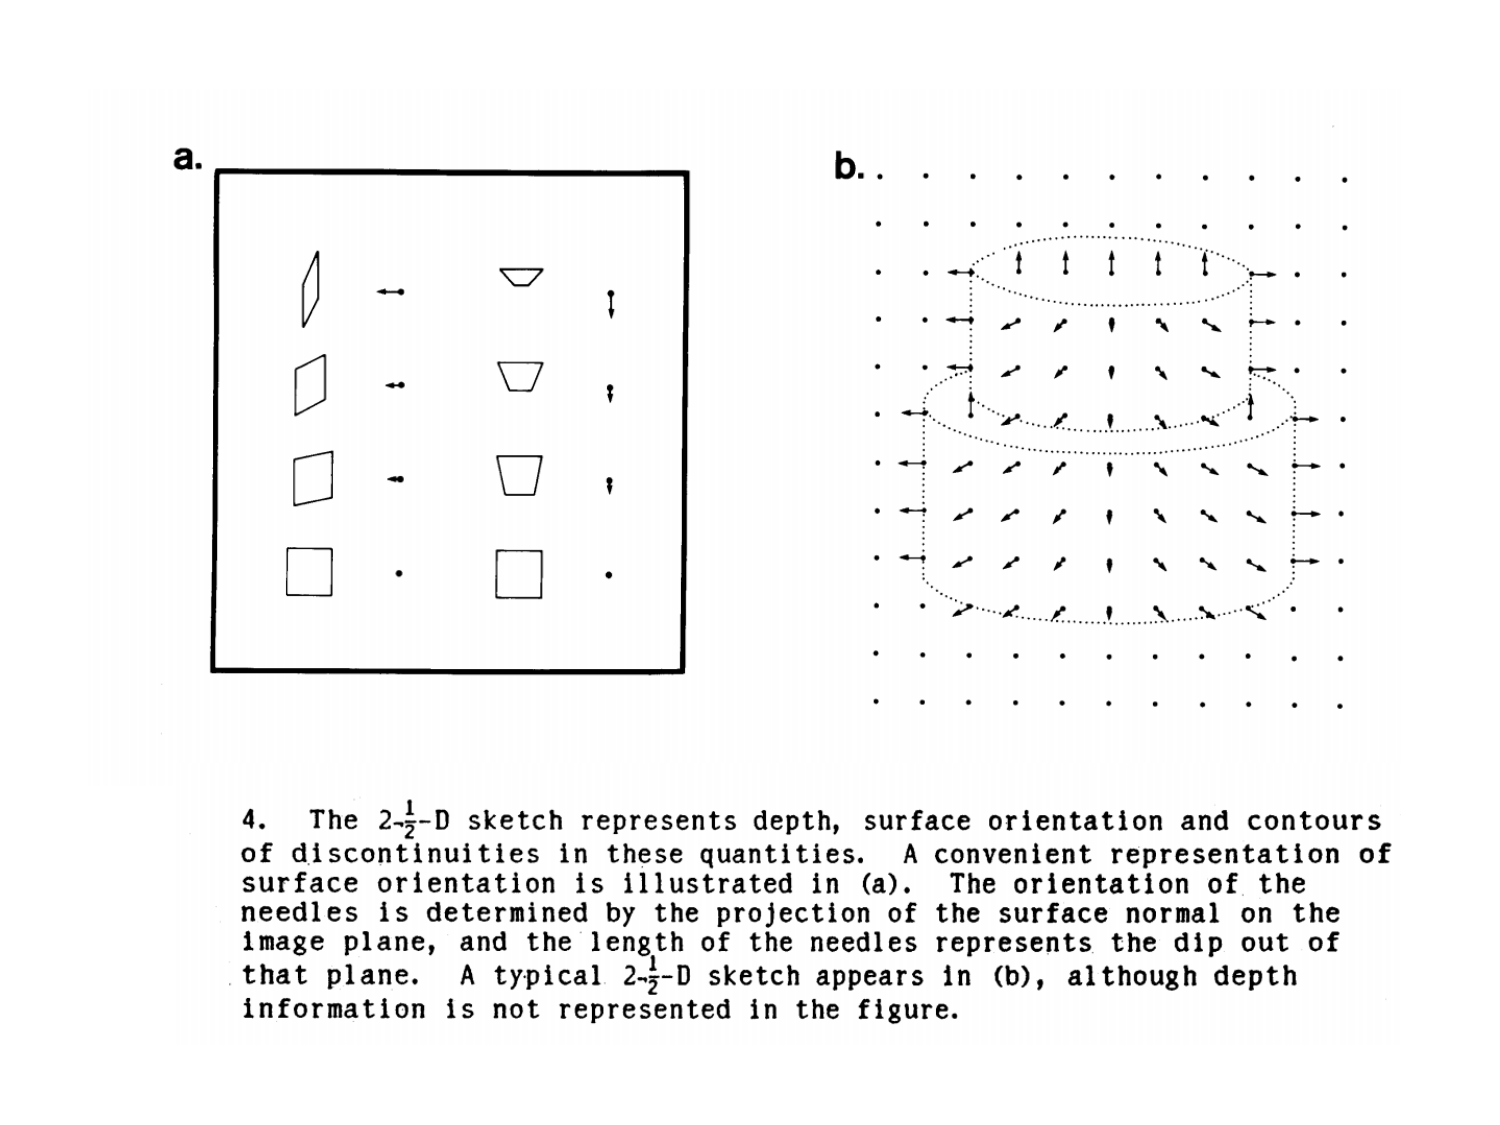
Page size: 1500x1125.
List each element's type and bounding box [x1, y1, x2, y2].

picture [88, 89, 1402, 1045]
